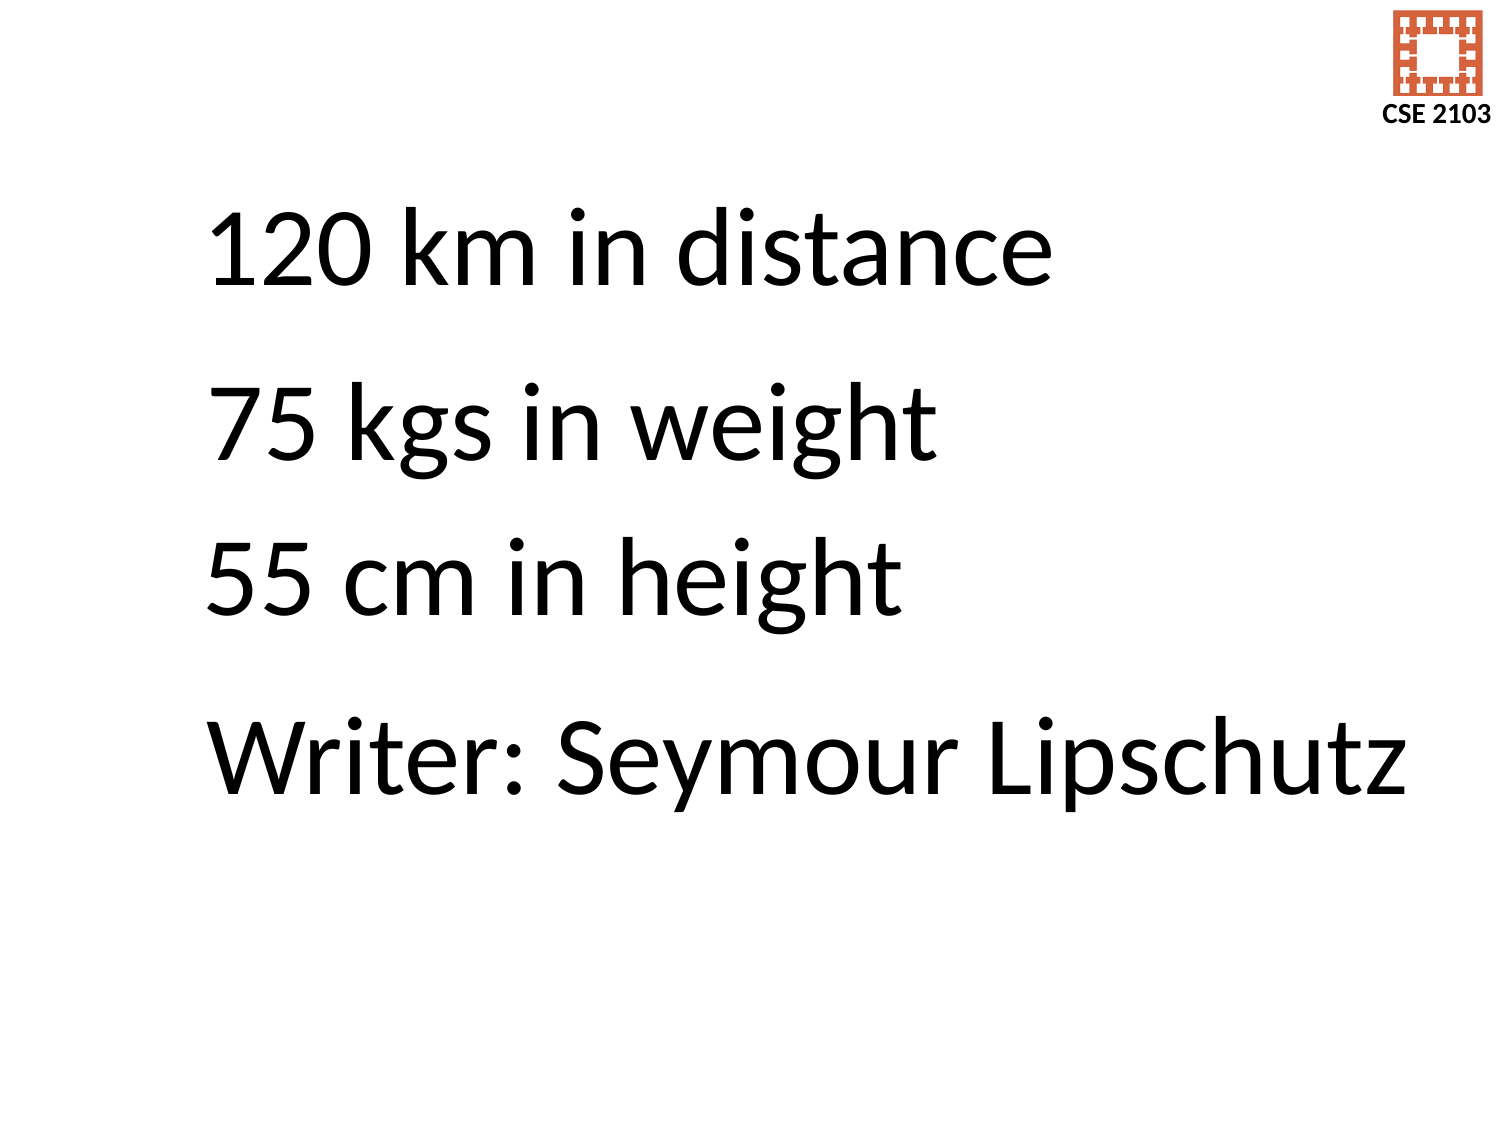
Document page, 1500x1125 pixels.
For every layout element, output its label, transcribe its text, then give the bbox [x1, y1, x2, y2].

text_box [1367, 8, 1500, 138]
text_box 120 km in distance [188, 165, 1088, 316]
text_box Writer: Seymour Lipschutz [191, 674, 1478, 825]
text_box 75 kgs in weight [191, 341, 1049, 491]
text_box 55 cm in height [188, 495, 945, 646]
